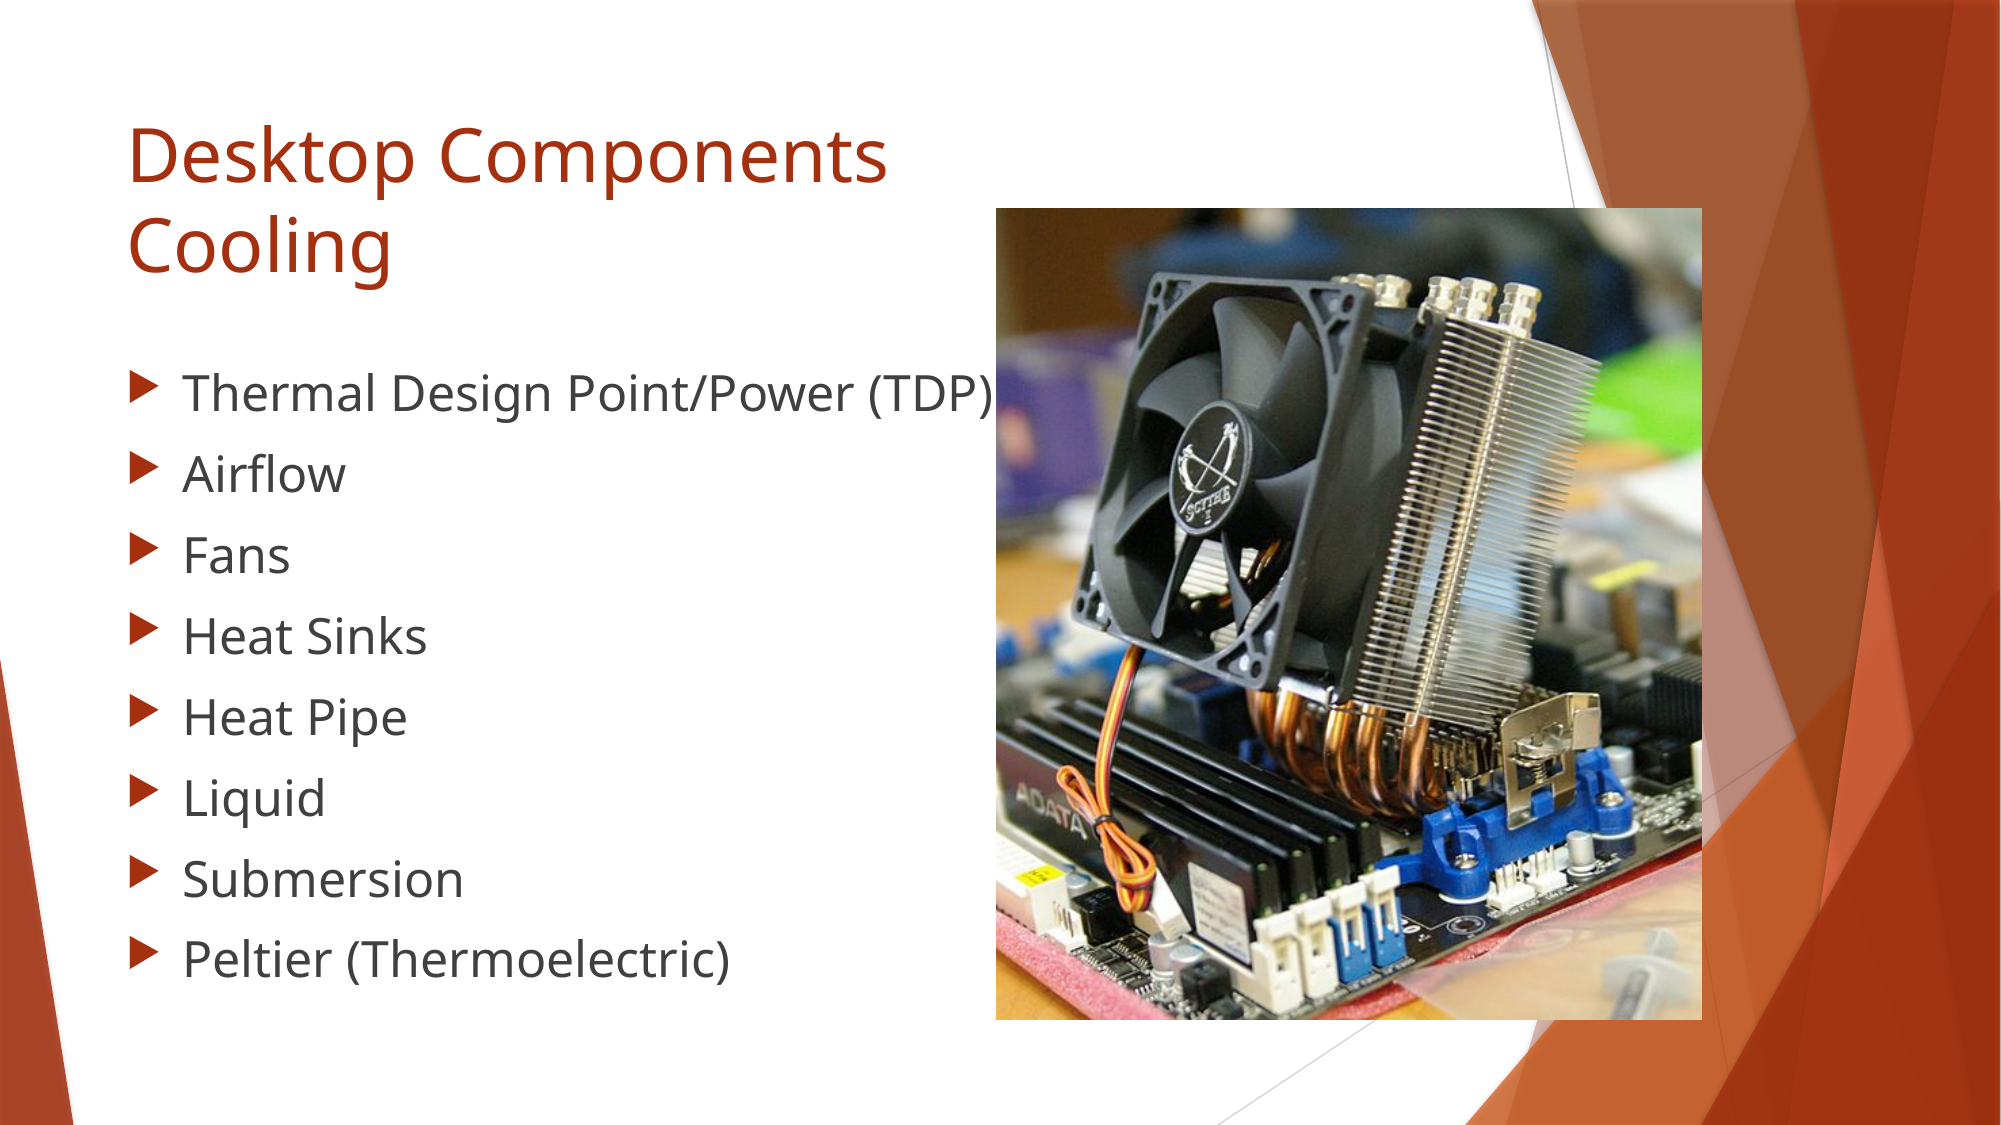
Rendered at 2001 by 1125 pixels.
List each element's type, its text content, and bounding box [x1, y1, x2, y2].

title Desktop Components Cooling [111, 99, 1522, 317]
picture [996, 207, 1702, 1021]
list Thermal Design Point/Power (TDP) Airflow Fans Heat Sinks Heat Pipe Liquid Submersion Peltier (Thermoelectric) [111, 354, 991, 992]
